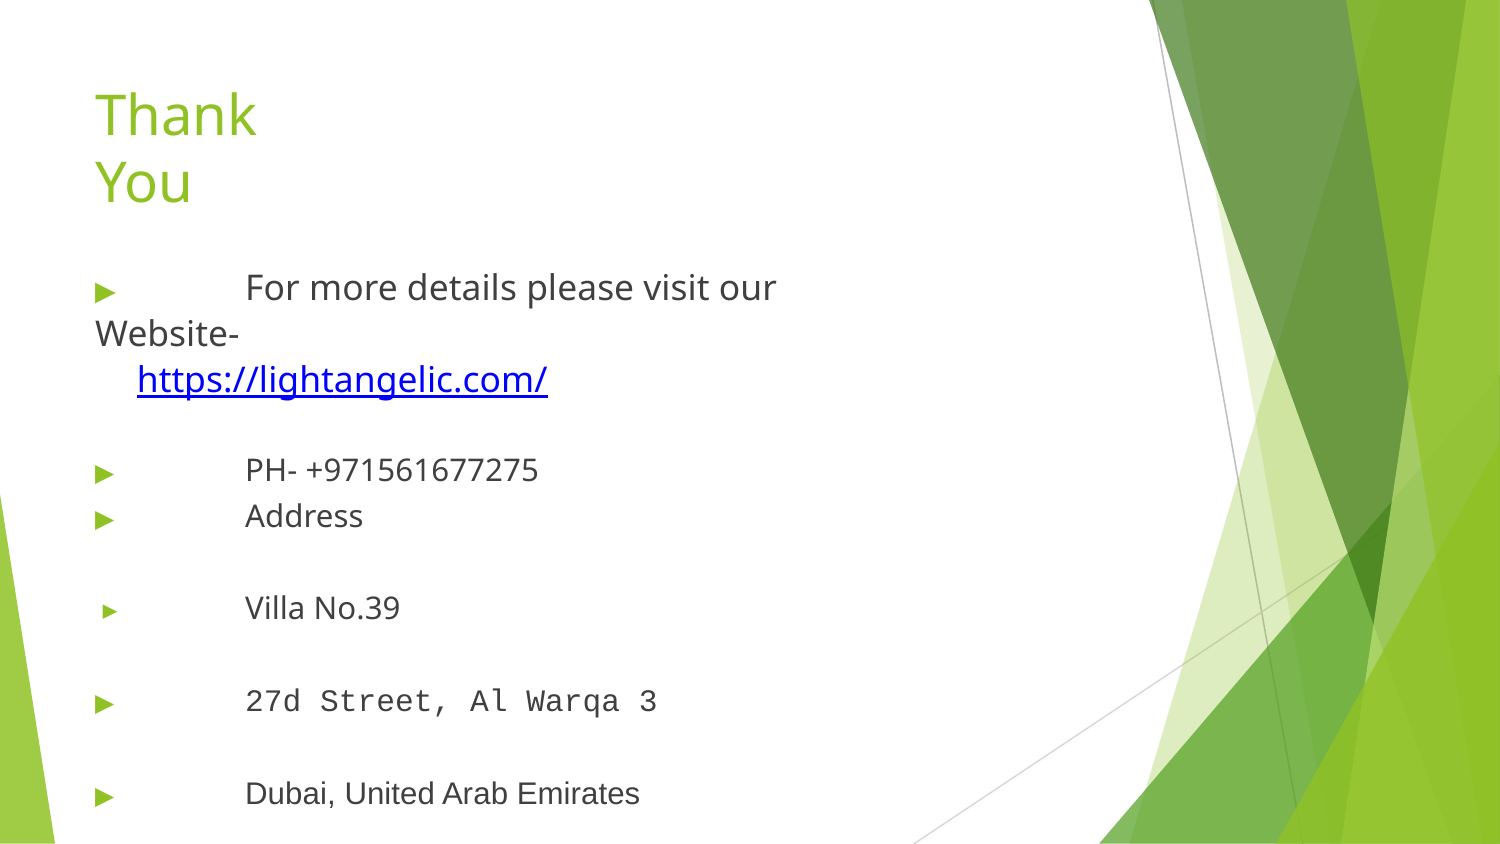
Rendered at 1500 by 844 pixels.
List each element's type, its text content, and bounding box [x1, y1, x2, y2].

title Thank You [93, 77, 351, 221]
text_box ▶ For more details please visit our Website- https://lightangelic.com/ ▶ PH- +971561677275 ▶ Address ▶ Villa No.39 ▶ 27d Street, Al Warqa 3 ▶ Dubai, United Arab Emirates [93, 260, 780, 811]
